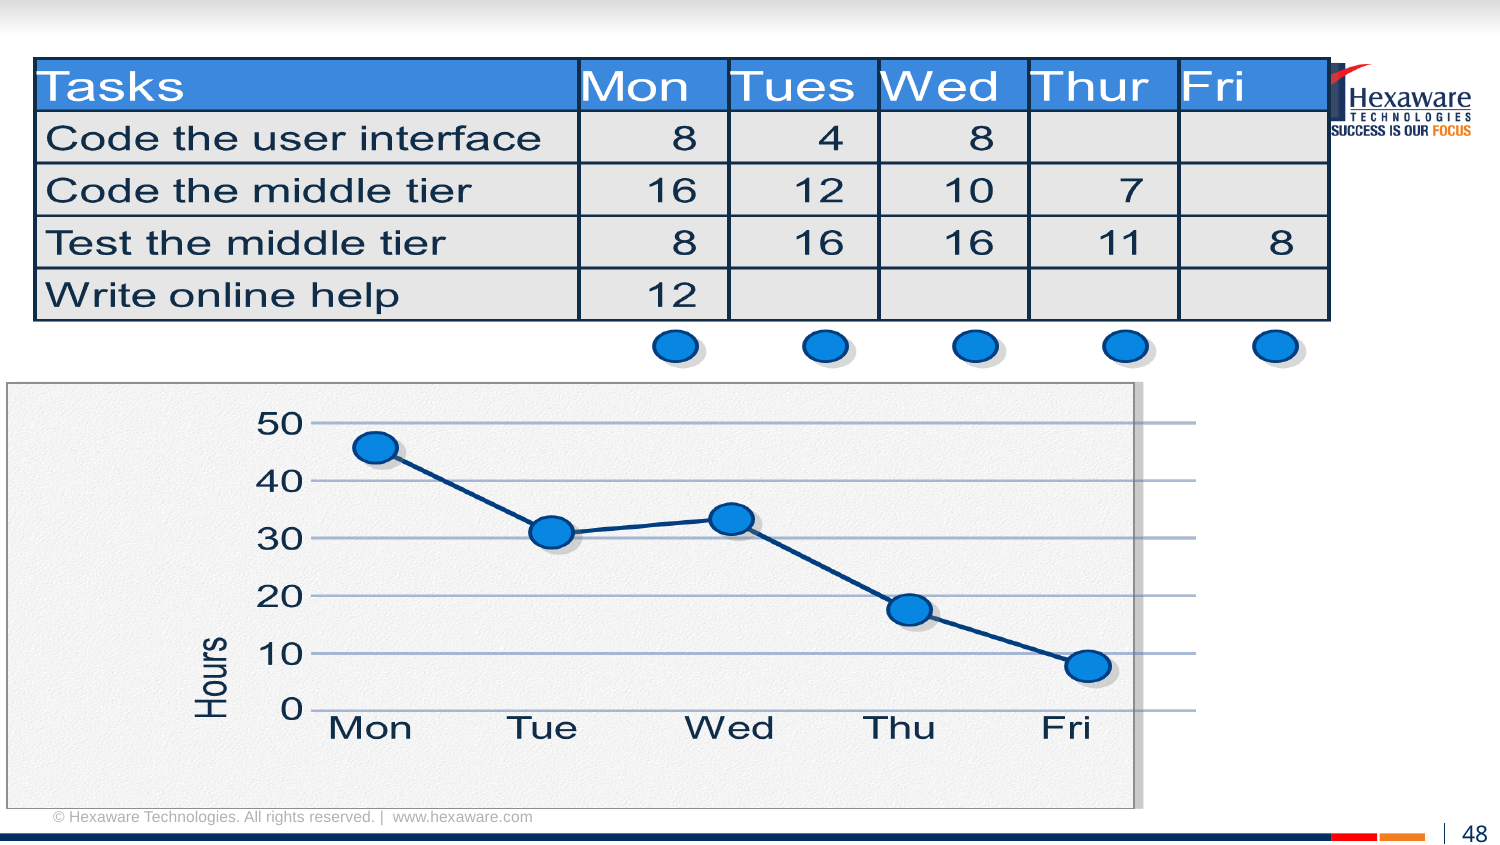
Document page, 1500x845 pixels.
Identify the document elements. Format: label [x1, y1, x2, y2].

picture [0, 46, 1471, 810]
